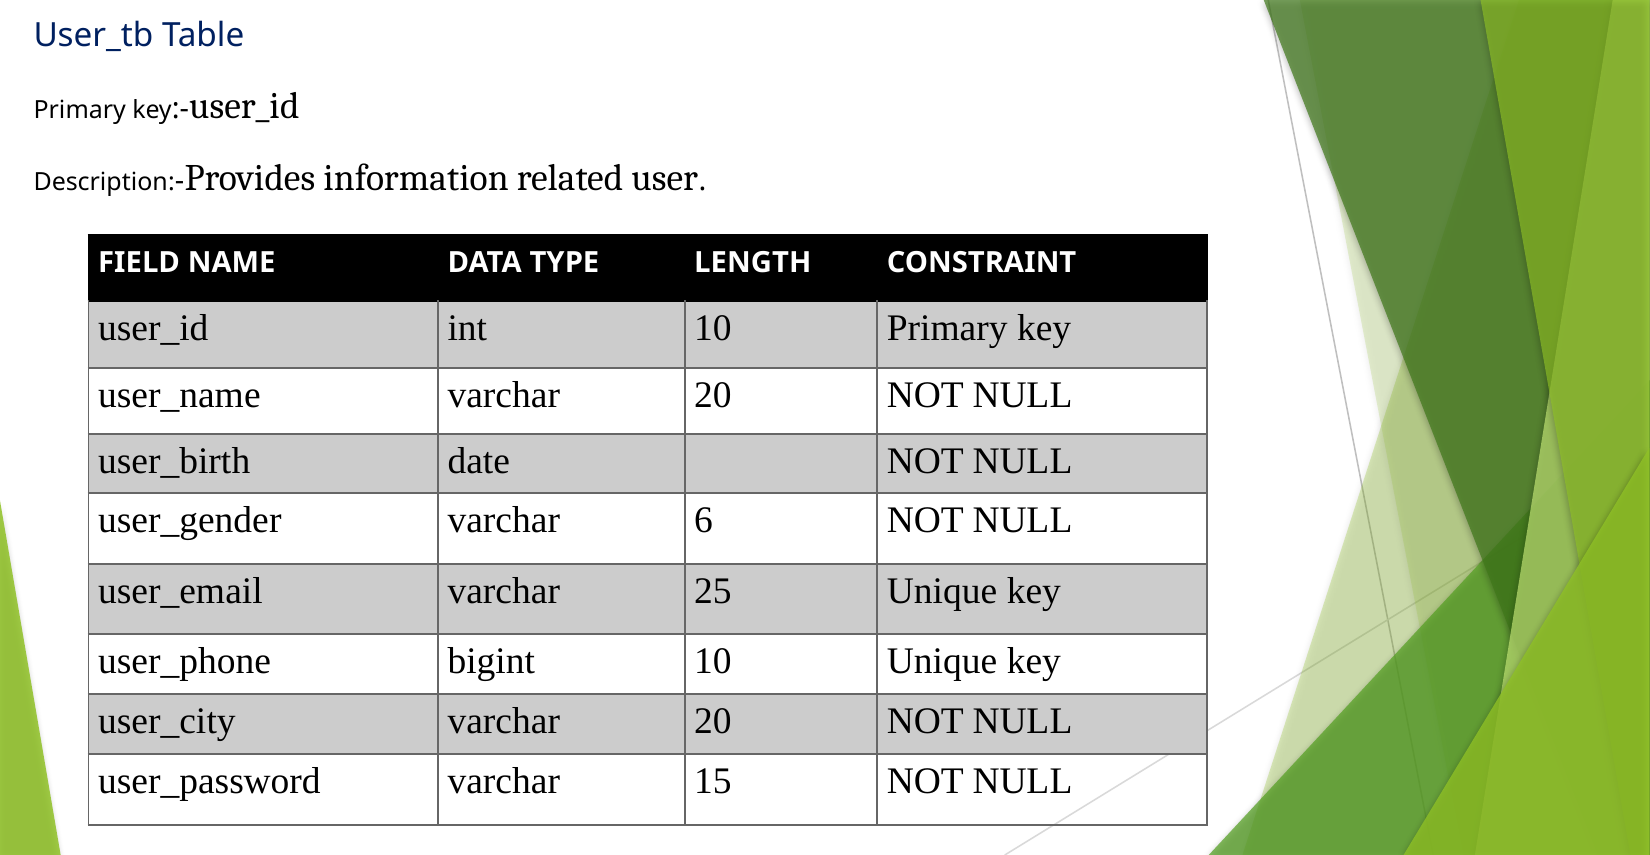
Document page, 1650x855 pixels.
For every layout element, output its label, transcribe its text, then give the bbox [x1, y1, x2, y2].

table_cell NOT NULL [878, 755, 1206, 824]
table_cell user_phone [89, 635, 437, 693]
table_cell NOT NULL [878, 435, 1206, 492]
table_cell date [439, 435, 684, 492]
table_header DATA TYPE [438, 236, 685, 300]
table_cell 20 [686, 695, 876, 753]
table_cell user_email [89, 565, 437, 633]
table_cell 6 [686, 494, 876, 563]
table_cell user_password [89, 755, 437, 824]
table_cell varchar [439, 755, 684, 824]
table_cell 10 [686, 302, 876, 367]
table_cell NOT NULL [878, 494, 1206, 563]
table_cell user_id [89, 302, 437, 367]
table_cell Primary key [878, 302, 1206, 367]
table_cell 15 [686, 755, 876, 824]
table_cell [686, 435, 876, 492]
table_cell user_birth [89, 435, 437, 492]
table_cell 20 [686, 369, 876, 433]
table_cell varchar [439, 565, 684, 633]
table_cell varchar [439, 494, 684, 563]
table_cell bigint [439, 635, 684, 693]
table_cell user_city [89, 695, 437, 753]
text_box User_tb Table Primary key:-user_id Description:-Provides information related user. [18, 0, 1393, 206]
table_cell 10 [686, 635, 876, 693]
table_cell int [439, 302, 684, 367]
table_header LENGTH [685, 236, 877, 300]
table_cell user_gender [89, 494, 437, 563]
table_cell 25 [686, 565, 876, 633]
table_cell varchar [439, 695, 684, 753]
table_cell varchar [439, 369, 684, 433]
table_cell Unique key [878, 565, 1206, 633]
table_header CONSTRAINT [877, 236, 1206, 300]
table_cell NOT NULL [878, 695, 1206, 753]
table_cell user_name [89, 369, 437, 433]
table_cell NOT NULL [878, 369, 1206, 433]
table_cell Unique key [878, 635, 1206, 693]
table_header FIELD NAME [89, 236, 438, 300]
